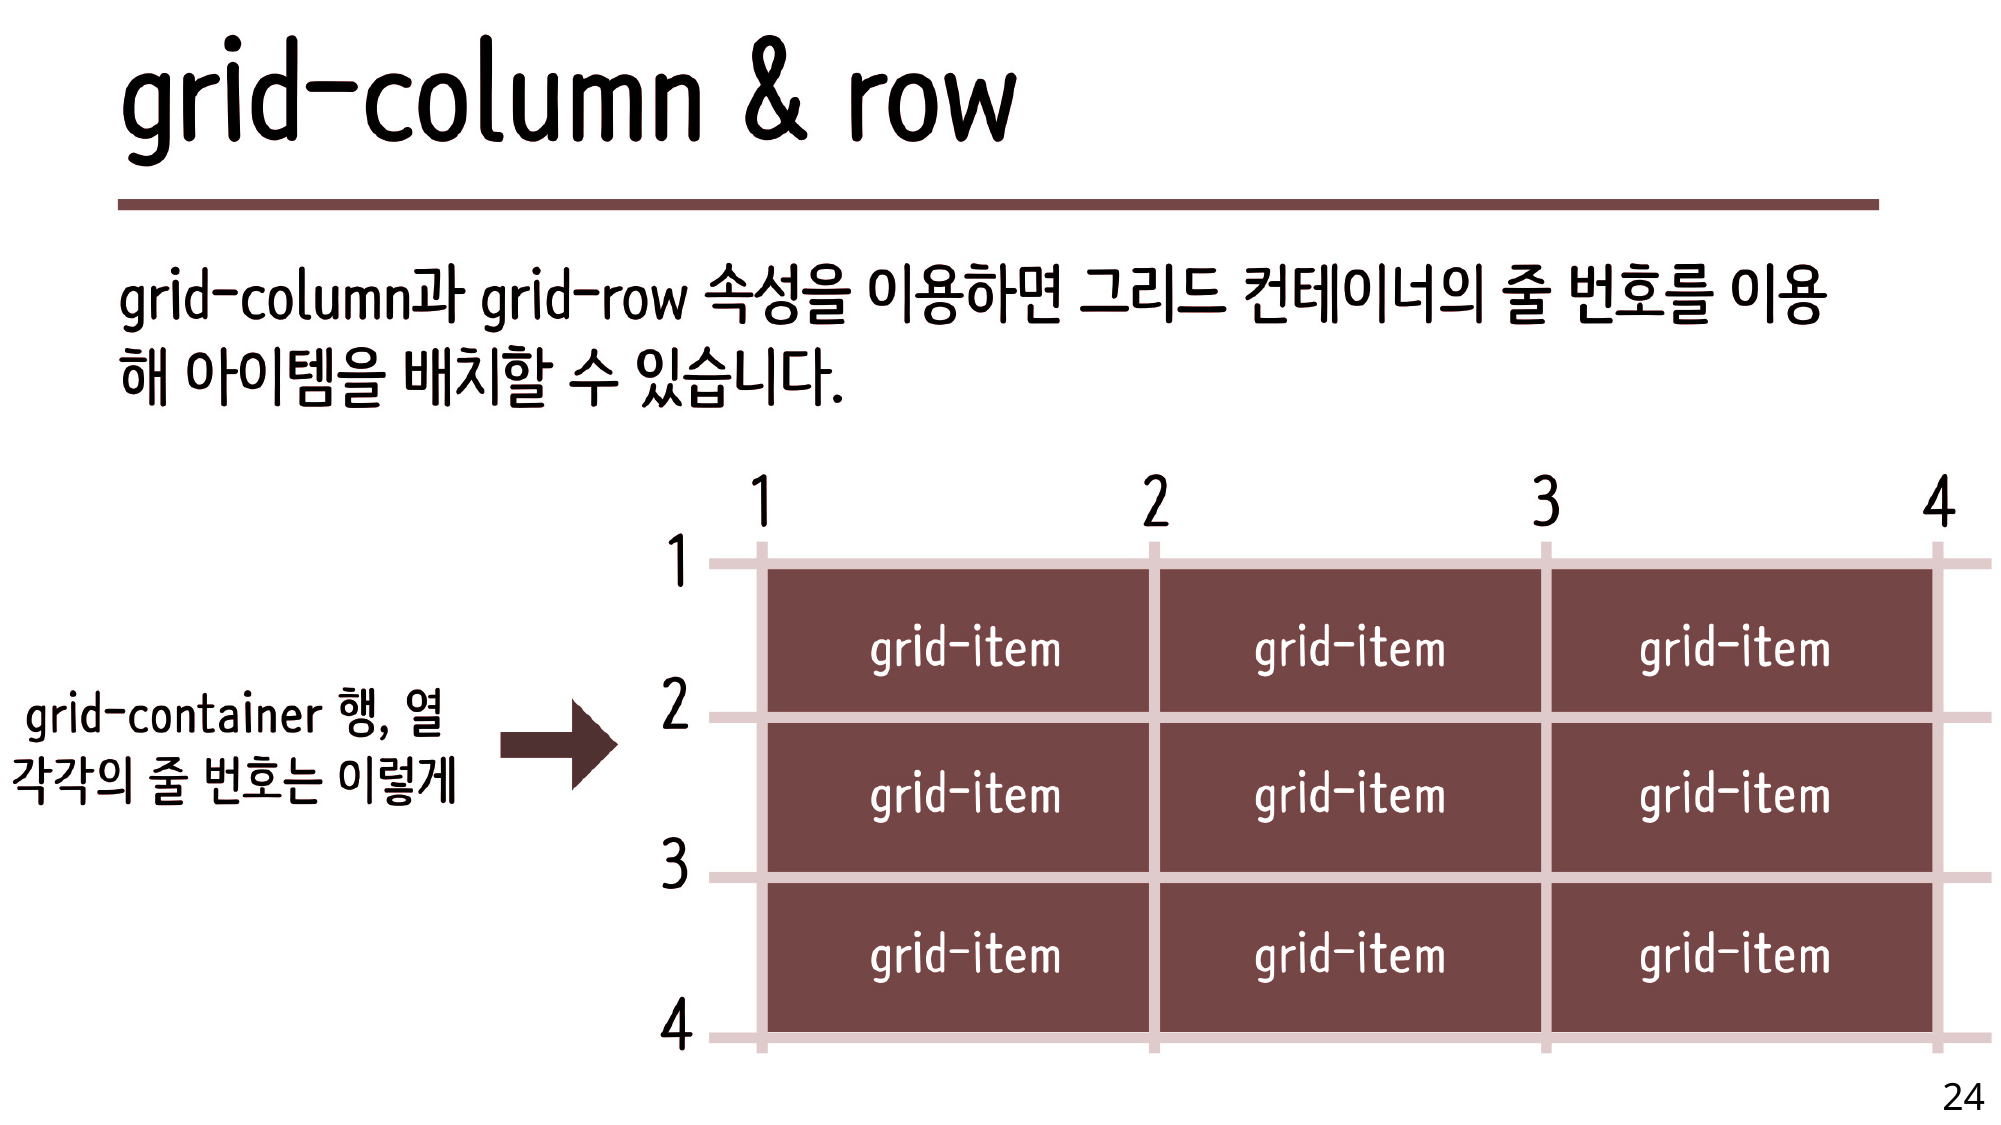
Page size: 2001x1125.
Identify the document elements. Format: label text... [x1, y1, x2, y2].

picture [0, 15, 2000, 1060]
slide_number 24 [1550, 1065, 2000, 1125]
